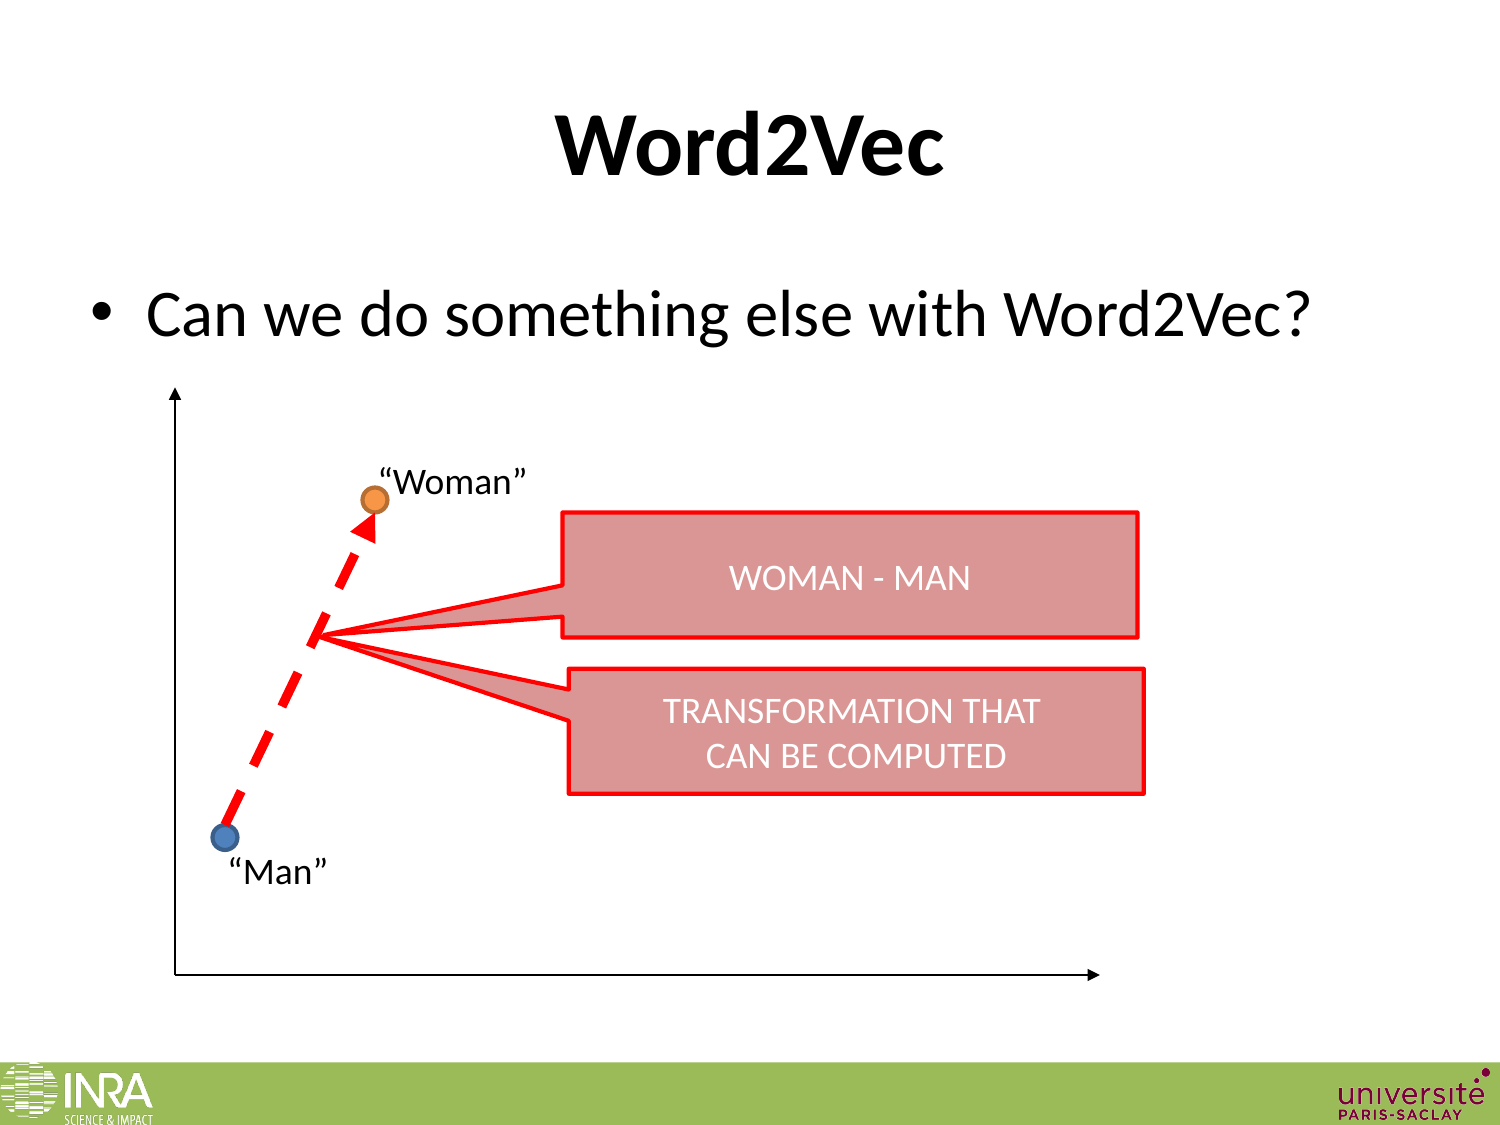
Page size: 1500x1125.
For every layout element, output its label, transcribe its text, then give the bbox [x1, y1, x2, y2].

list Can we do something else with Word2Vec? [75, 262, 1425, 1005]
text_box “Woman” [362, 449, 563, 510]
picture [1339, 1068, 1490, 1120]
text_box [224, 512, 376, 826]
text_box [372, 510, 386, 515]
text_box “Man” [212, 839, 363, 900]
text_box TRANSFORMATION THAT CAN BE COMPUTED [379, 647, 1146, 796]
text_box [210, 824, 240, 845]
title Word2Vec [75, 45, 1425, 233]
picture [0, 1062, 153, 1125]
text_box WOMAN - MAN [379, 510, 1140, 640]
